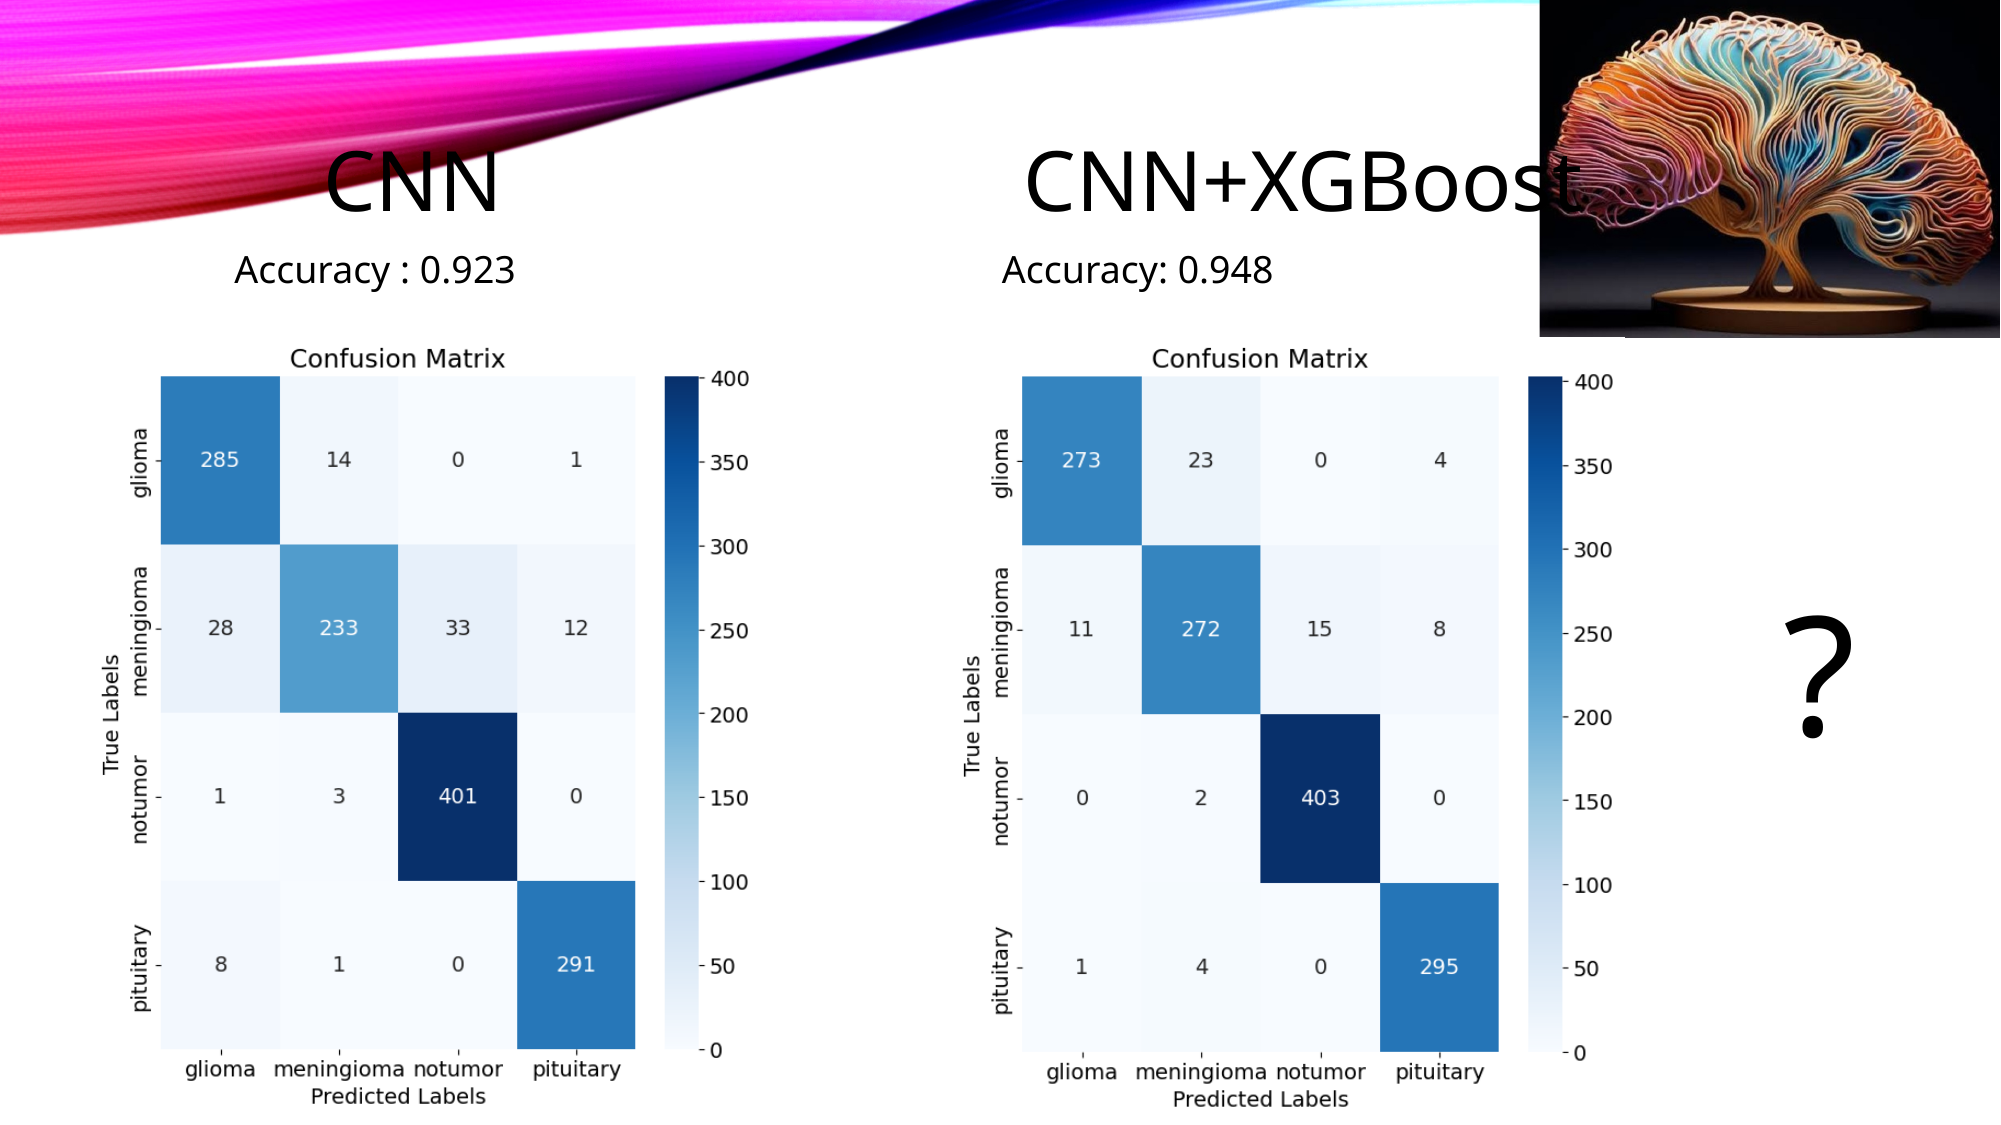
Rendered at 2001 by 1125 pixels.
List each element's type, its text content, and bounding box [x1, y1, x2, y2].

text_box ? [1768, 562, 1908, 778]
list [92, 337, 761, 1118]
picture [0, 0, 2000, 1122]
text_box Accuracy : 0.923 Accuracy: 0.948 [92, 238, 1481, 299]
title CNN CNN+XGBoost [112, 88, 1649, 280]
